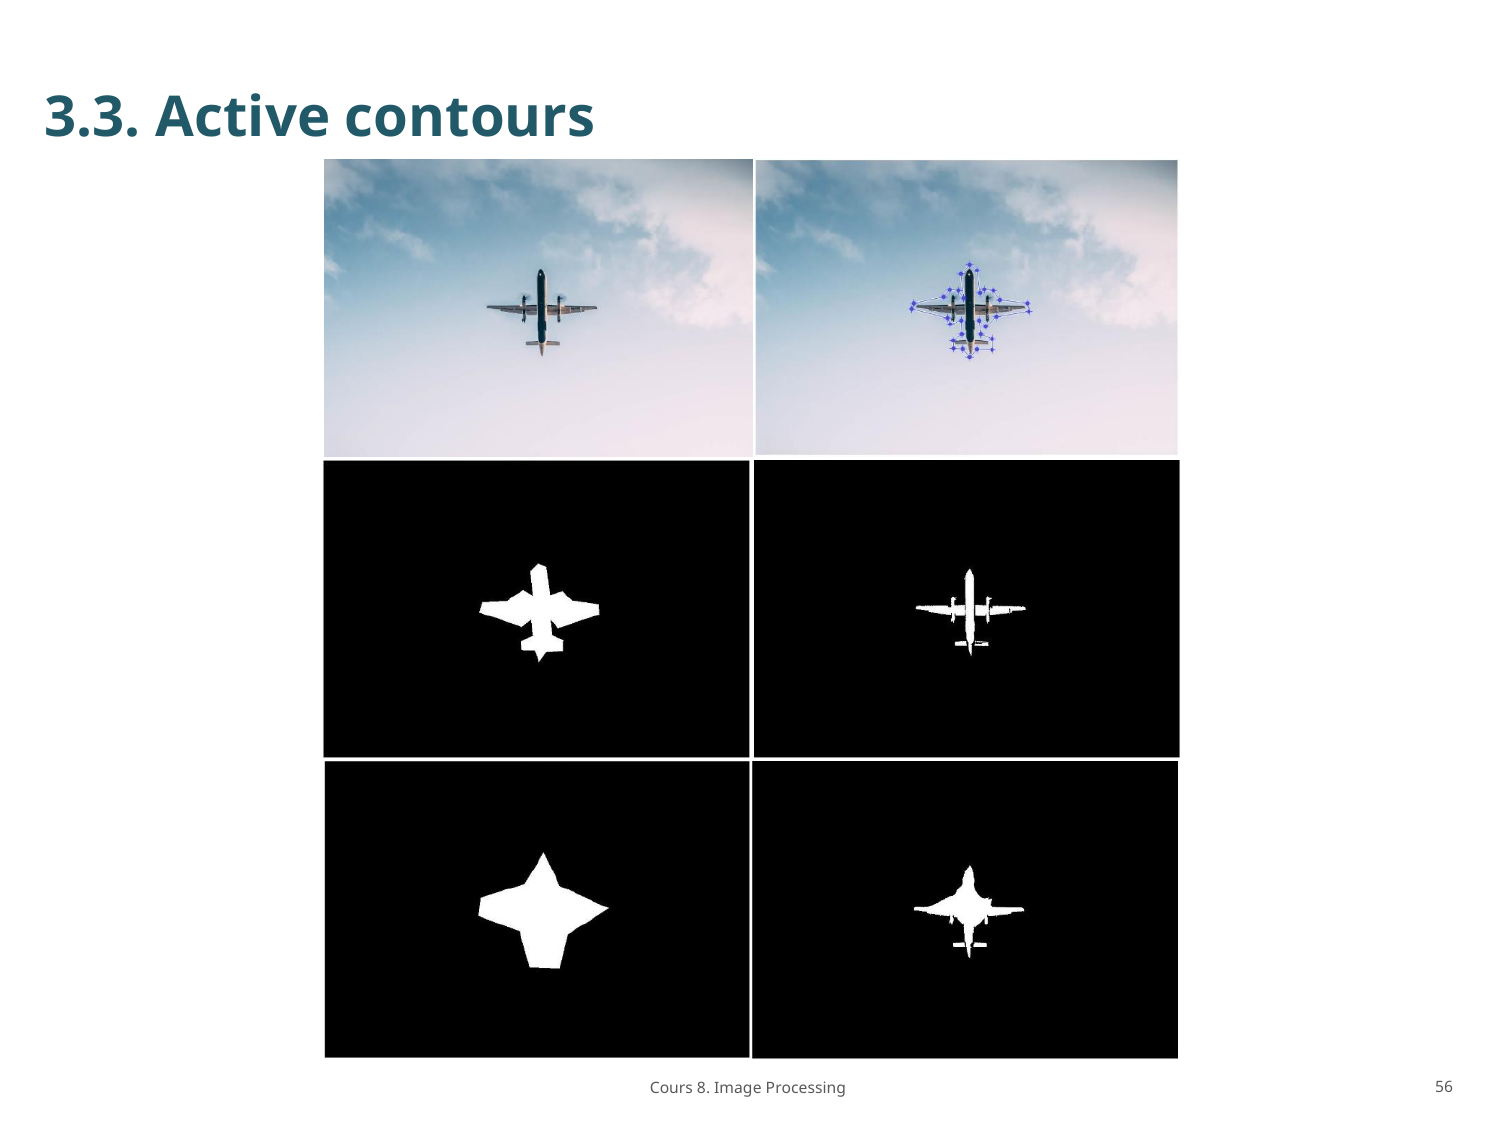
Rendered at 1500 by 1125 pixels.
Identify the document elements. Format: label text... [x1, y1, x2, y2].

slide_number 56 [1118, 1069, 1469, 1106]
footer Cours 8. Image Processing [510, 1078, 986, 1106]
picture [302, 143, 1193, 1070]
title 3.3. Active contours [29, 30, 1466, 197]
